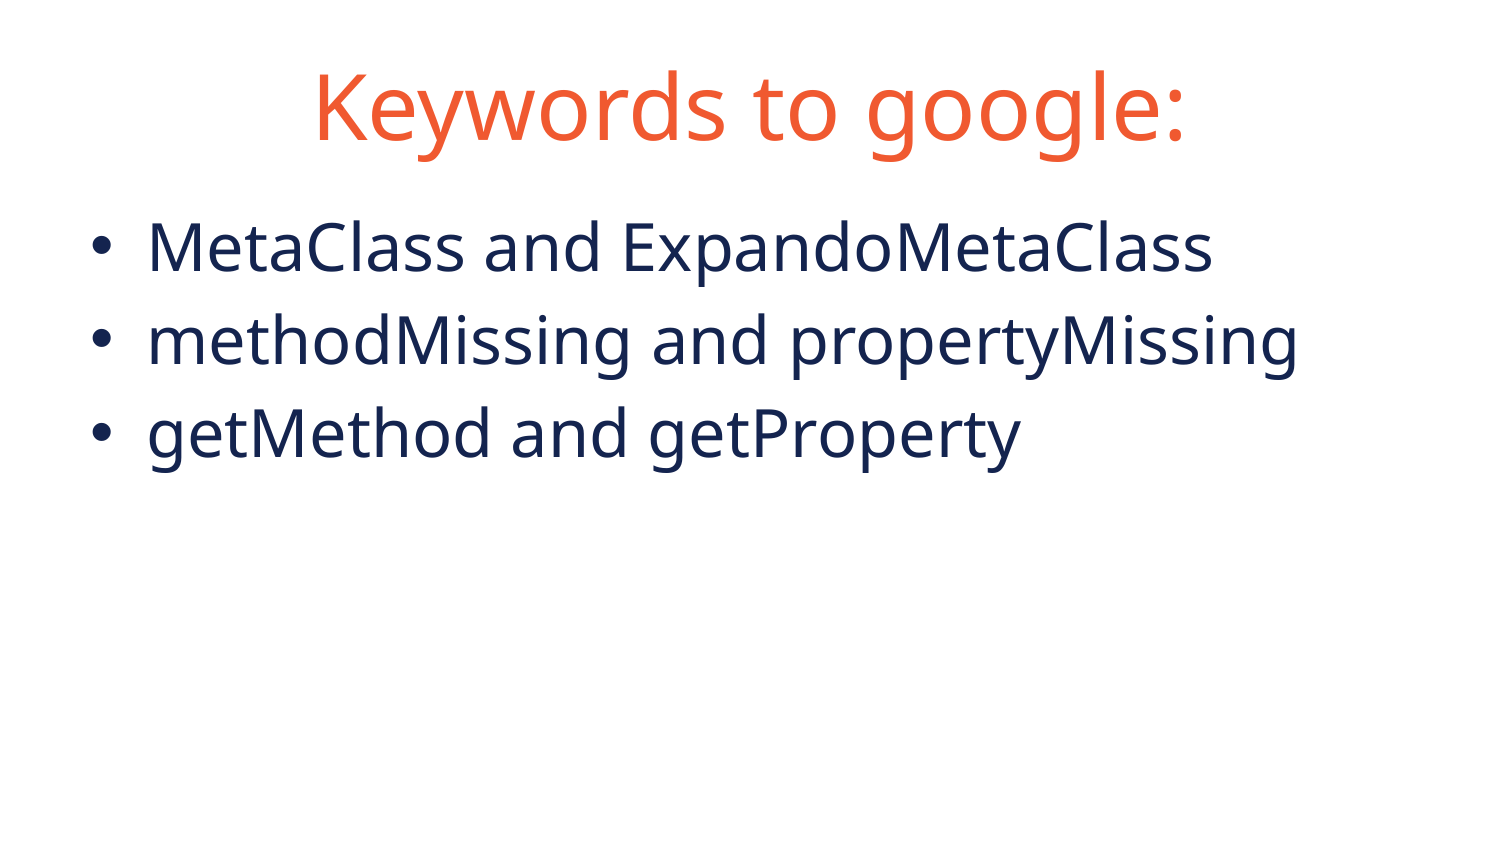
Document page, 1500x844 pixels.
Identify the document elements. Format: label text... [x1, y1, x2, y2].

list MetaClass and ExpandoMetaClass methodMissing and propertyMissing getMethod and getProperty [75, 196, 1425, 823]
title Keywords to google: [75, 33, 1425, 175]
